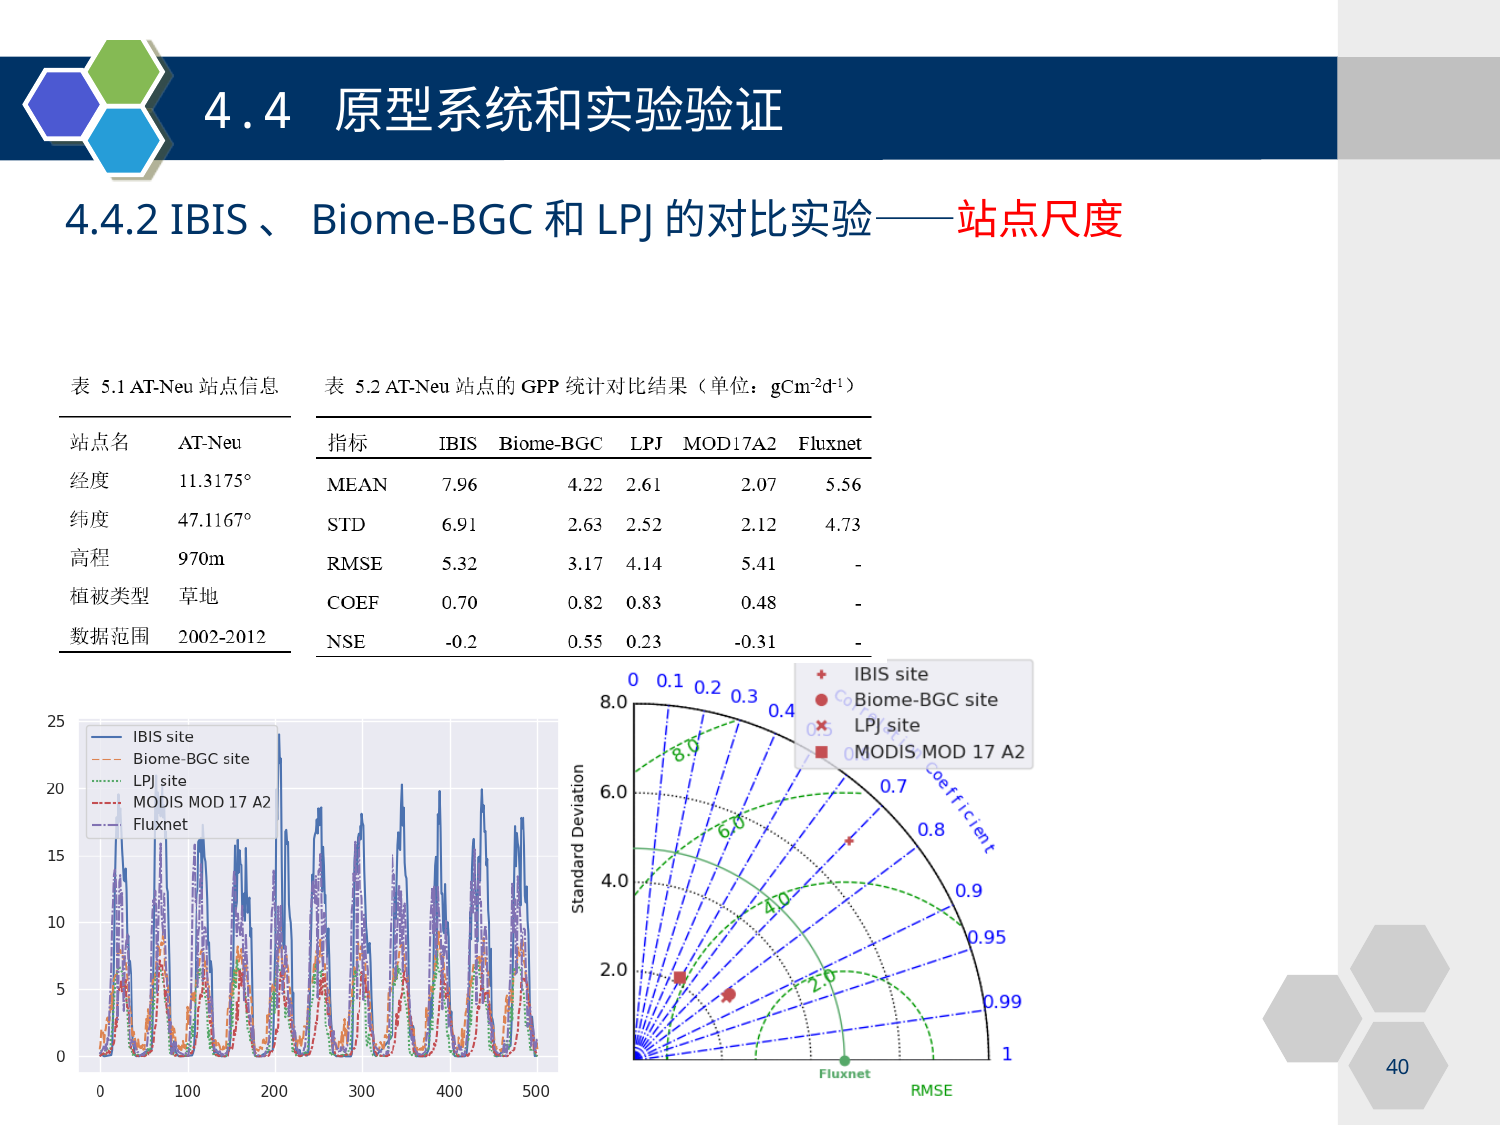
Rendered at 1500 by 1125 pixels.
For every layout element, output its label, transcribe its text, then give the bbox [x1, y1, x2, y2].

picture [0, 367, 1050, 1124]
text_box 4.4 原型系统和实验验证 [187, 62, 1300, 155]
slide_number 40 [1360, 1045, 1436, 1084]
text_box 4.4.2 IBIS、Biome-BGC和LPJ的对比实验——站点尺度 [49, 174, 1176, 256]
